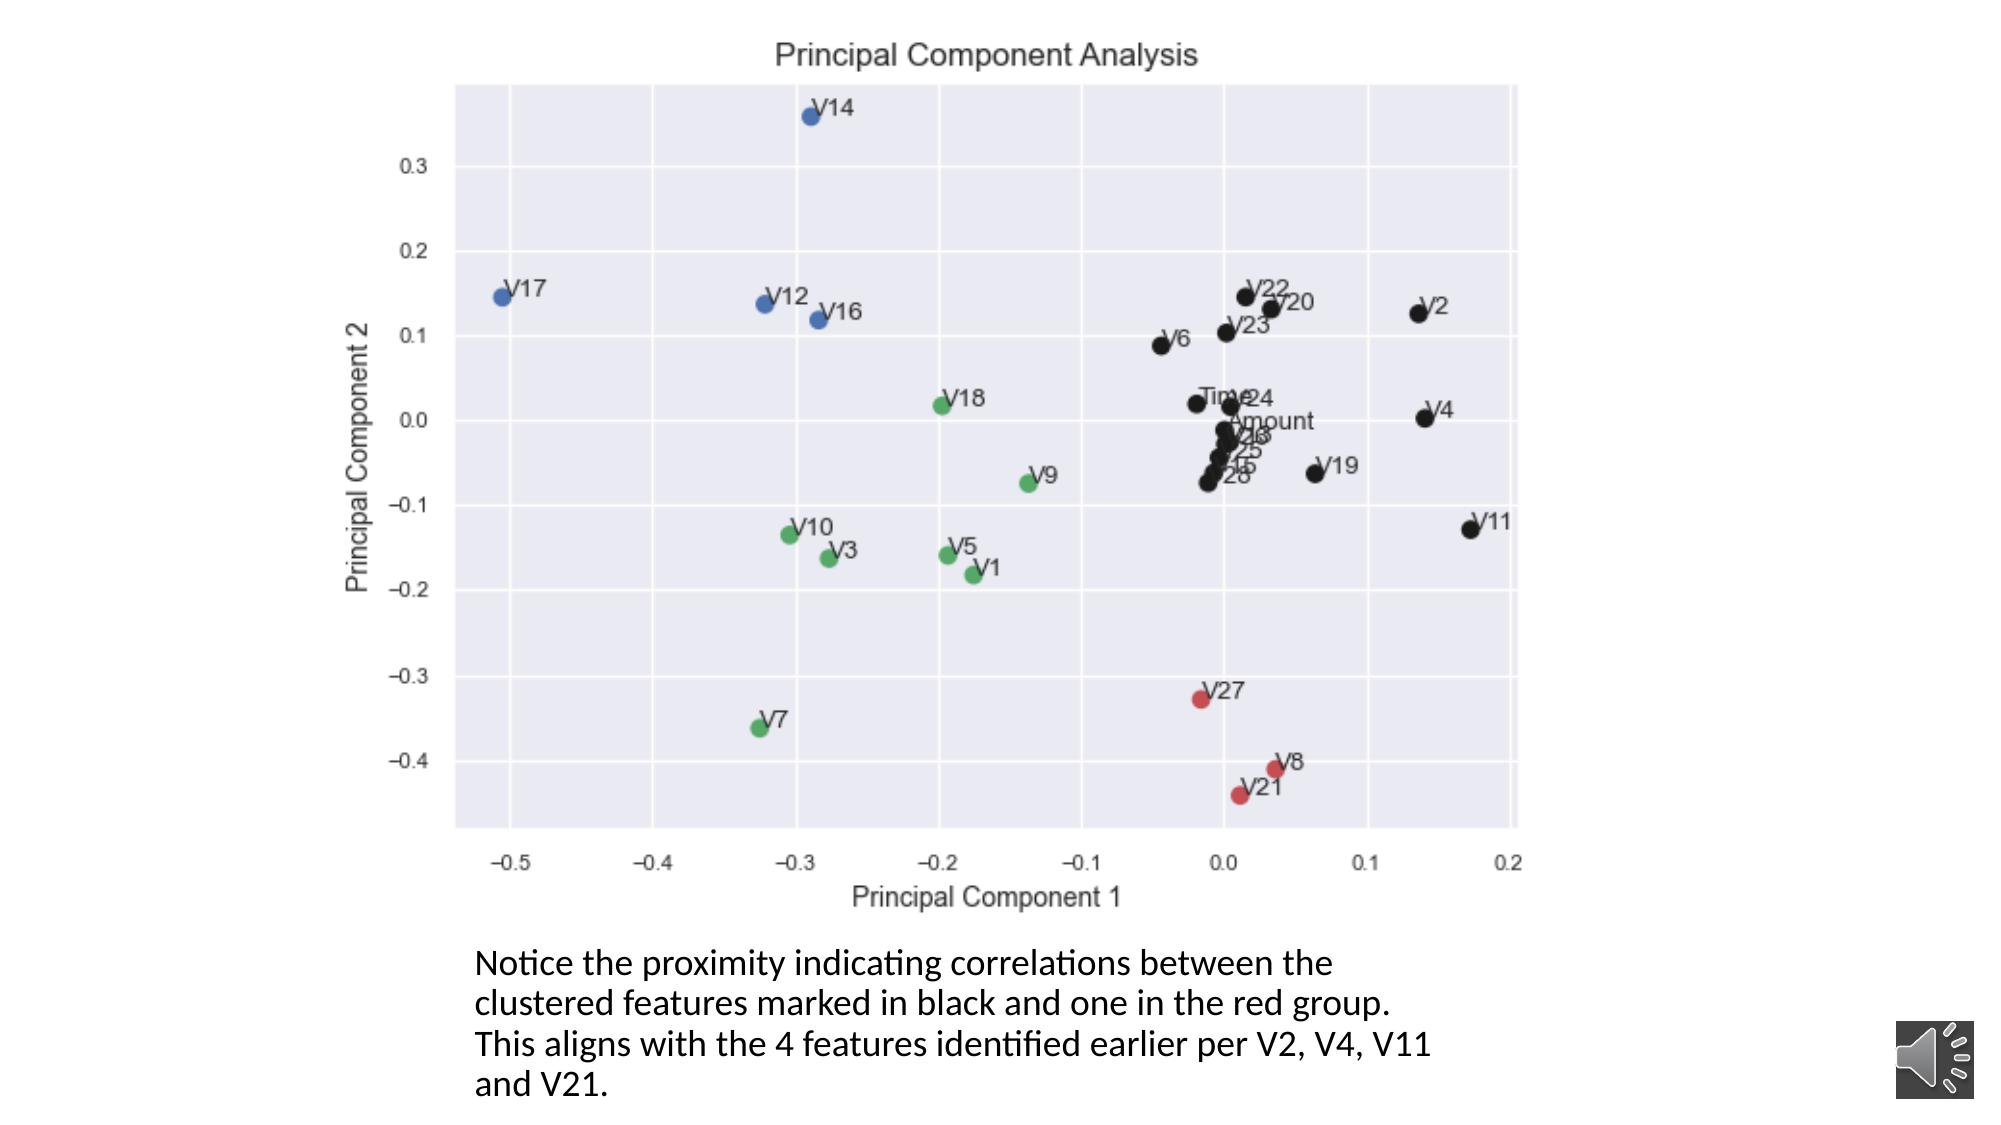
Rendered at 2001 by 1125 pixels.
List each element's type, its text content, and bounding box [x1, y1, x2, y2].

picture [1894, 1019, 1975, 1100]
list Notice the proximity indicating correlations between the clustered features marked in black and one in the red group. This aligns with the 4 features identified earlier per V2, V4, V11 and V21. [459, 936, 1450, 1125]
picture [327, 20, 1541, 936]
